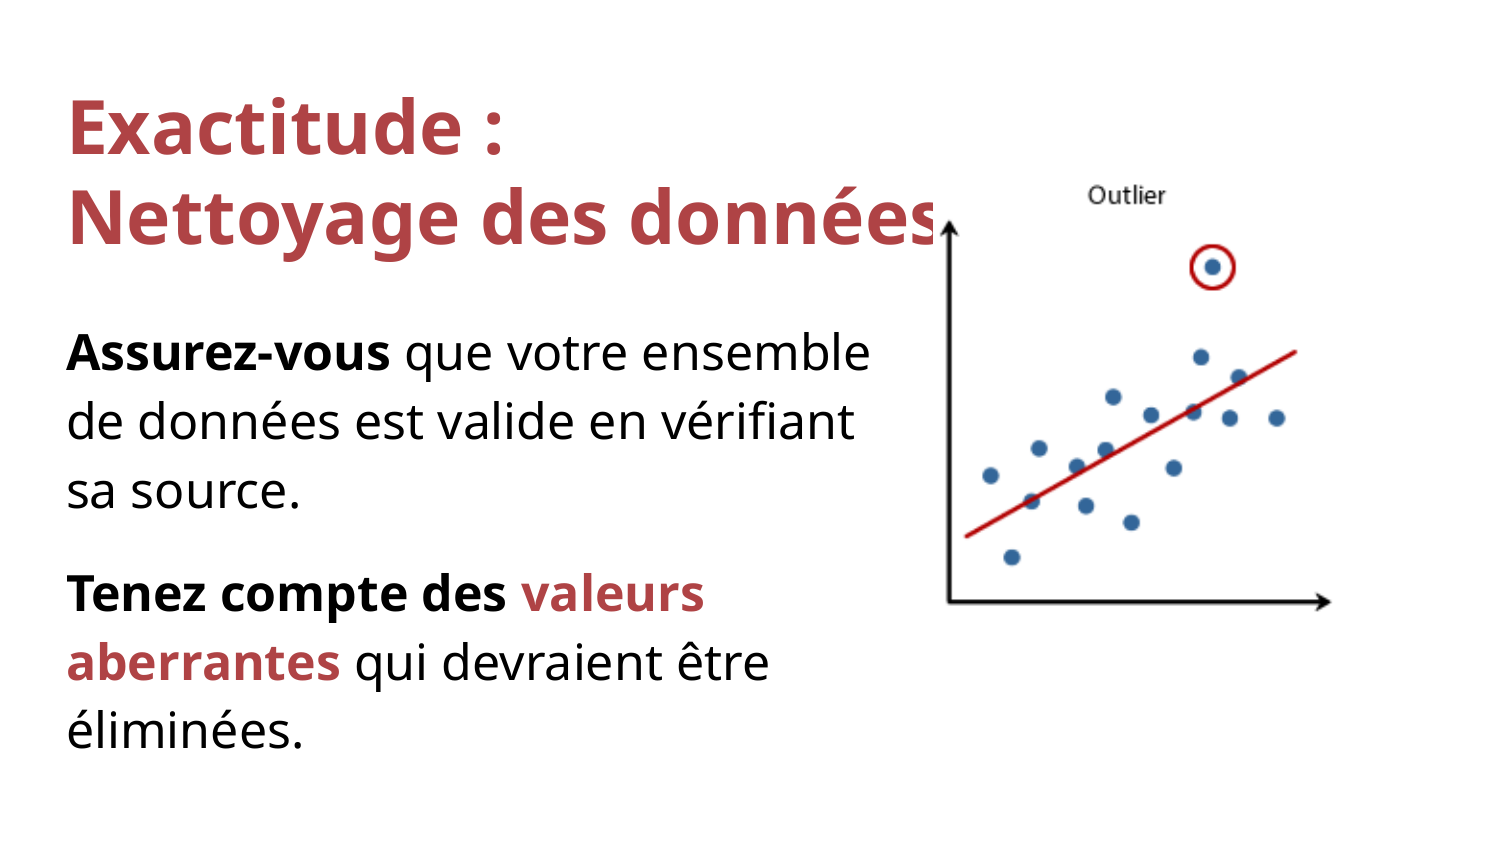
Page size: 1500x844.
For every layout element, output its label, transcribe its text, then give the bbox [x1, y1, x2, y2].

list Assurez-vous que votre ensemble de données est valide en vérifiant sa source. Tenez compte des valeurs aberrantes qui devraient être éliminées. [51, 296, 888, 509]
picture [932, 166, 1384, 625]
title Exactitude : Nettoyage des données [51, 64, 1449, 167]
